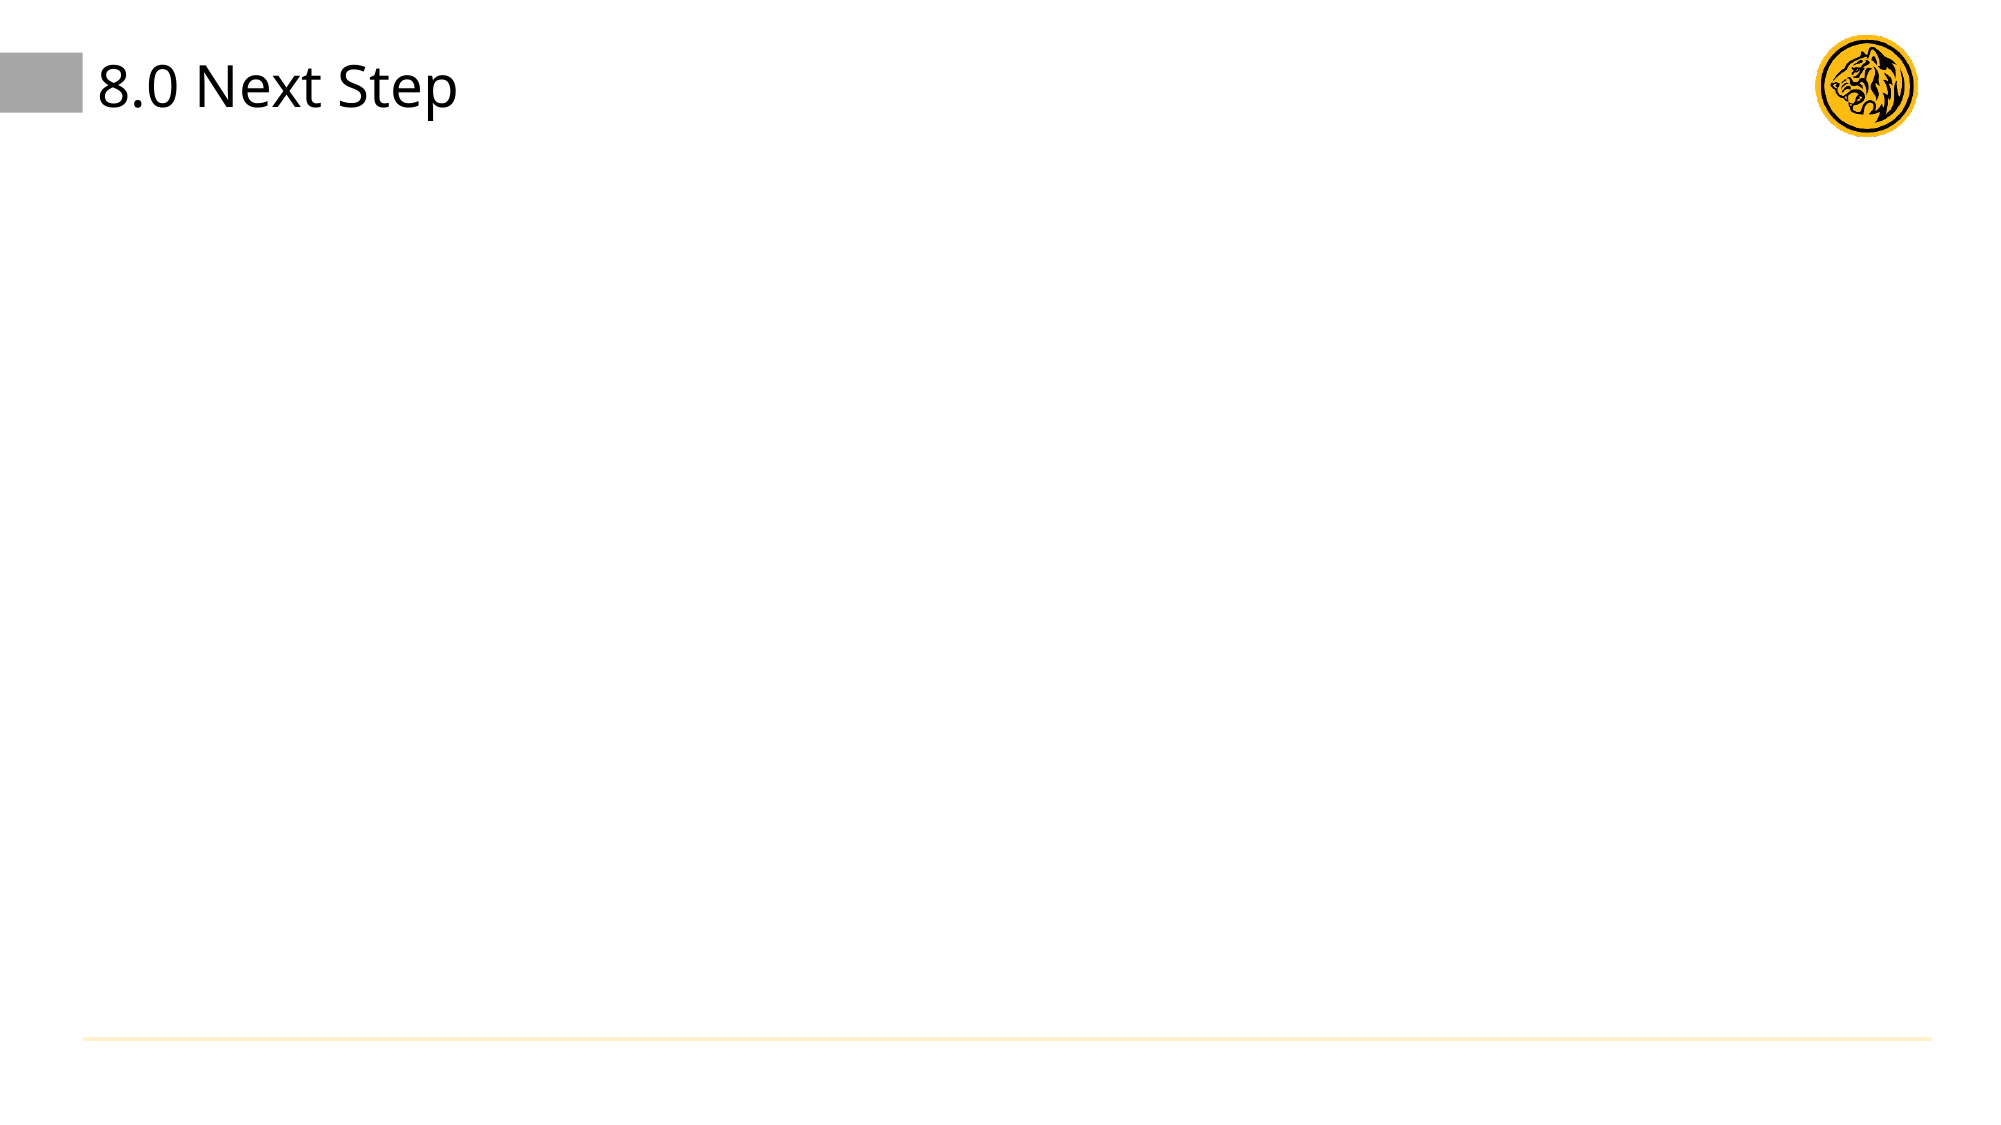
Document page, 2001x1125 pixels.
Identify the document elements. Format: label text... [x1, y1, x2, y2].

text_box 8.0 Next Step [82, 41, 1863, 137]
picture [1815, 35, 1918, 137]
